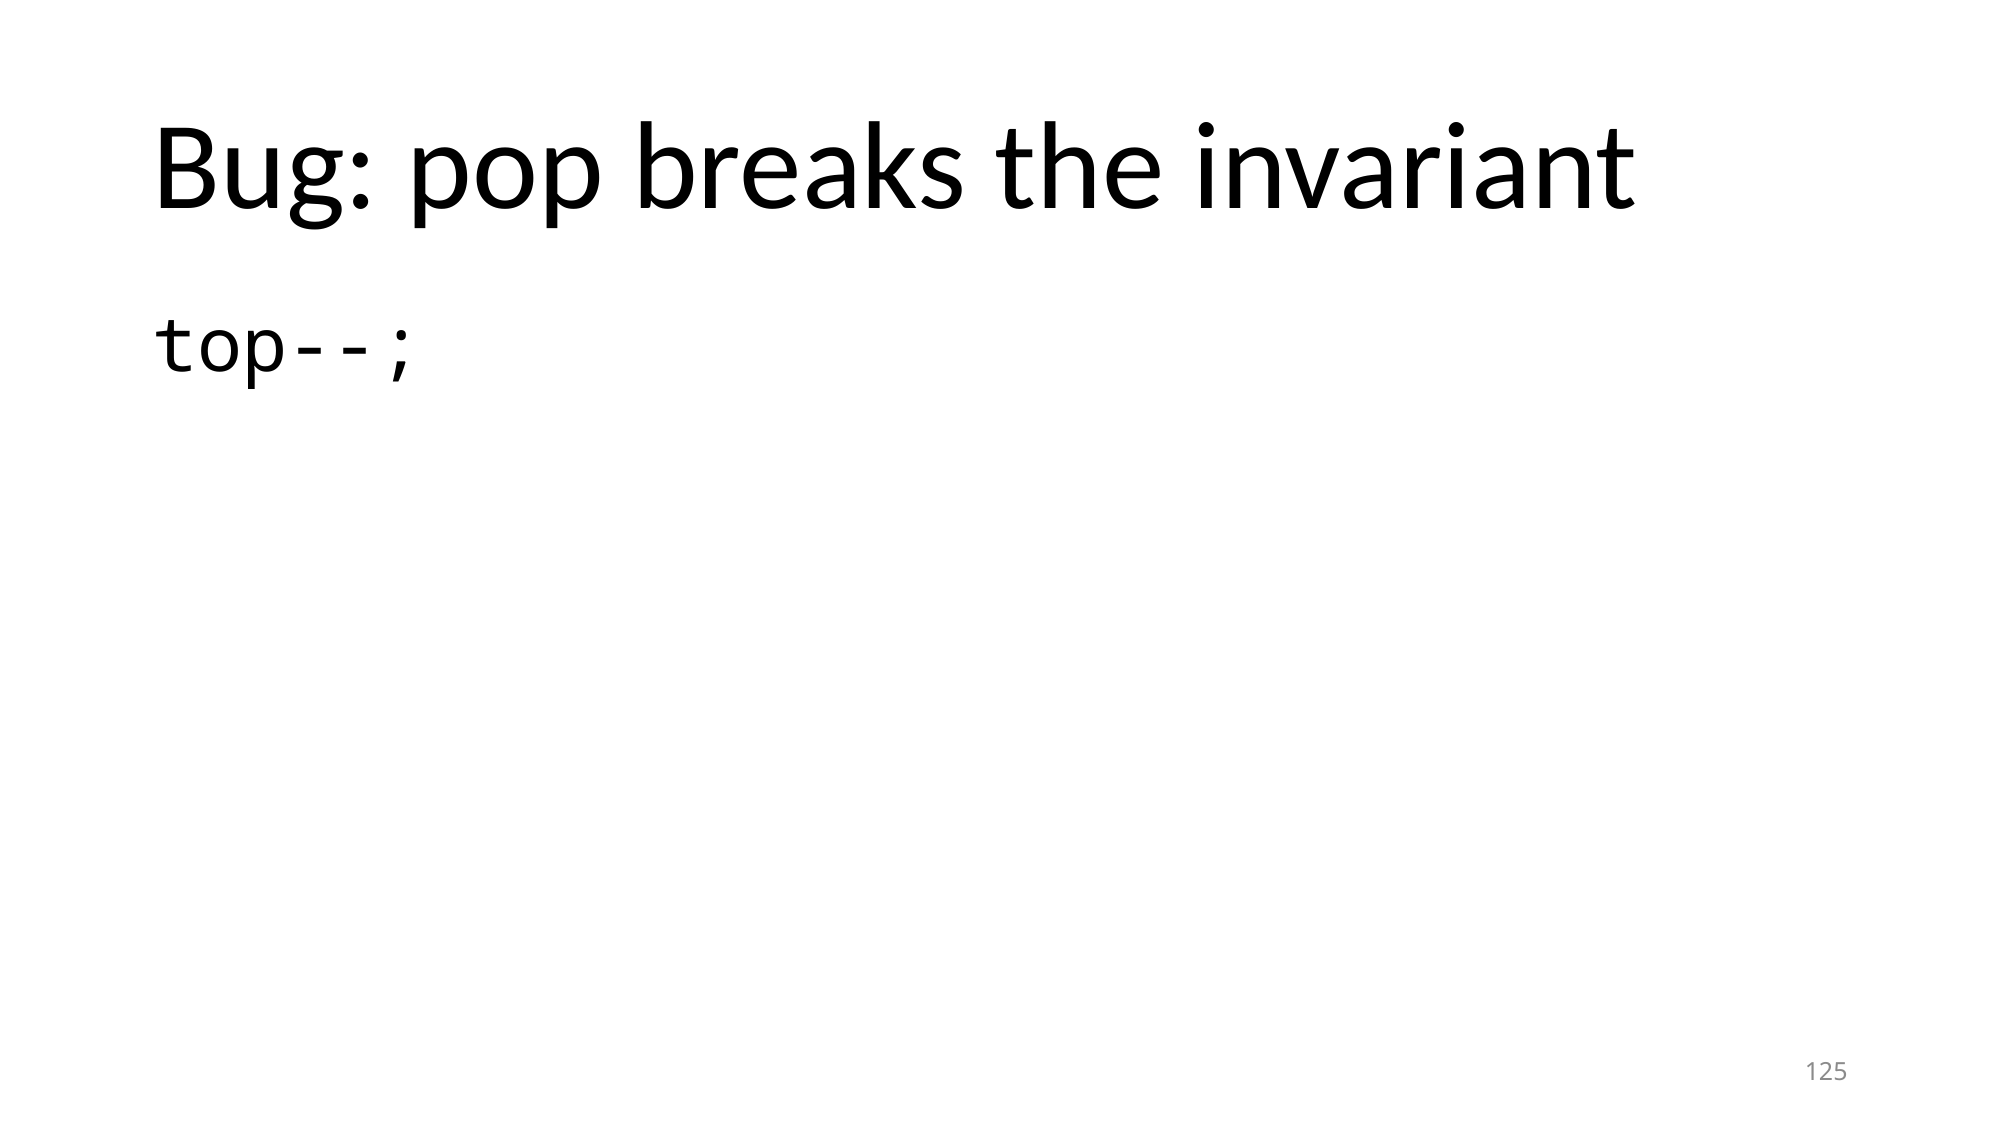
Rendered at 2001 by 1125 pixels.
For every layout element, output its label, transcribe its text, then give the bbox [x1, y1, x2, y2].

list top--; [137, 299, 1863, 1014]
title Bug: pop breaks the invariant [137, 59, 1863, 278]
slide_number 125 [1412, 1042, 1863, 1103]
